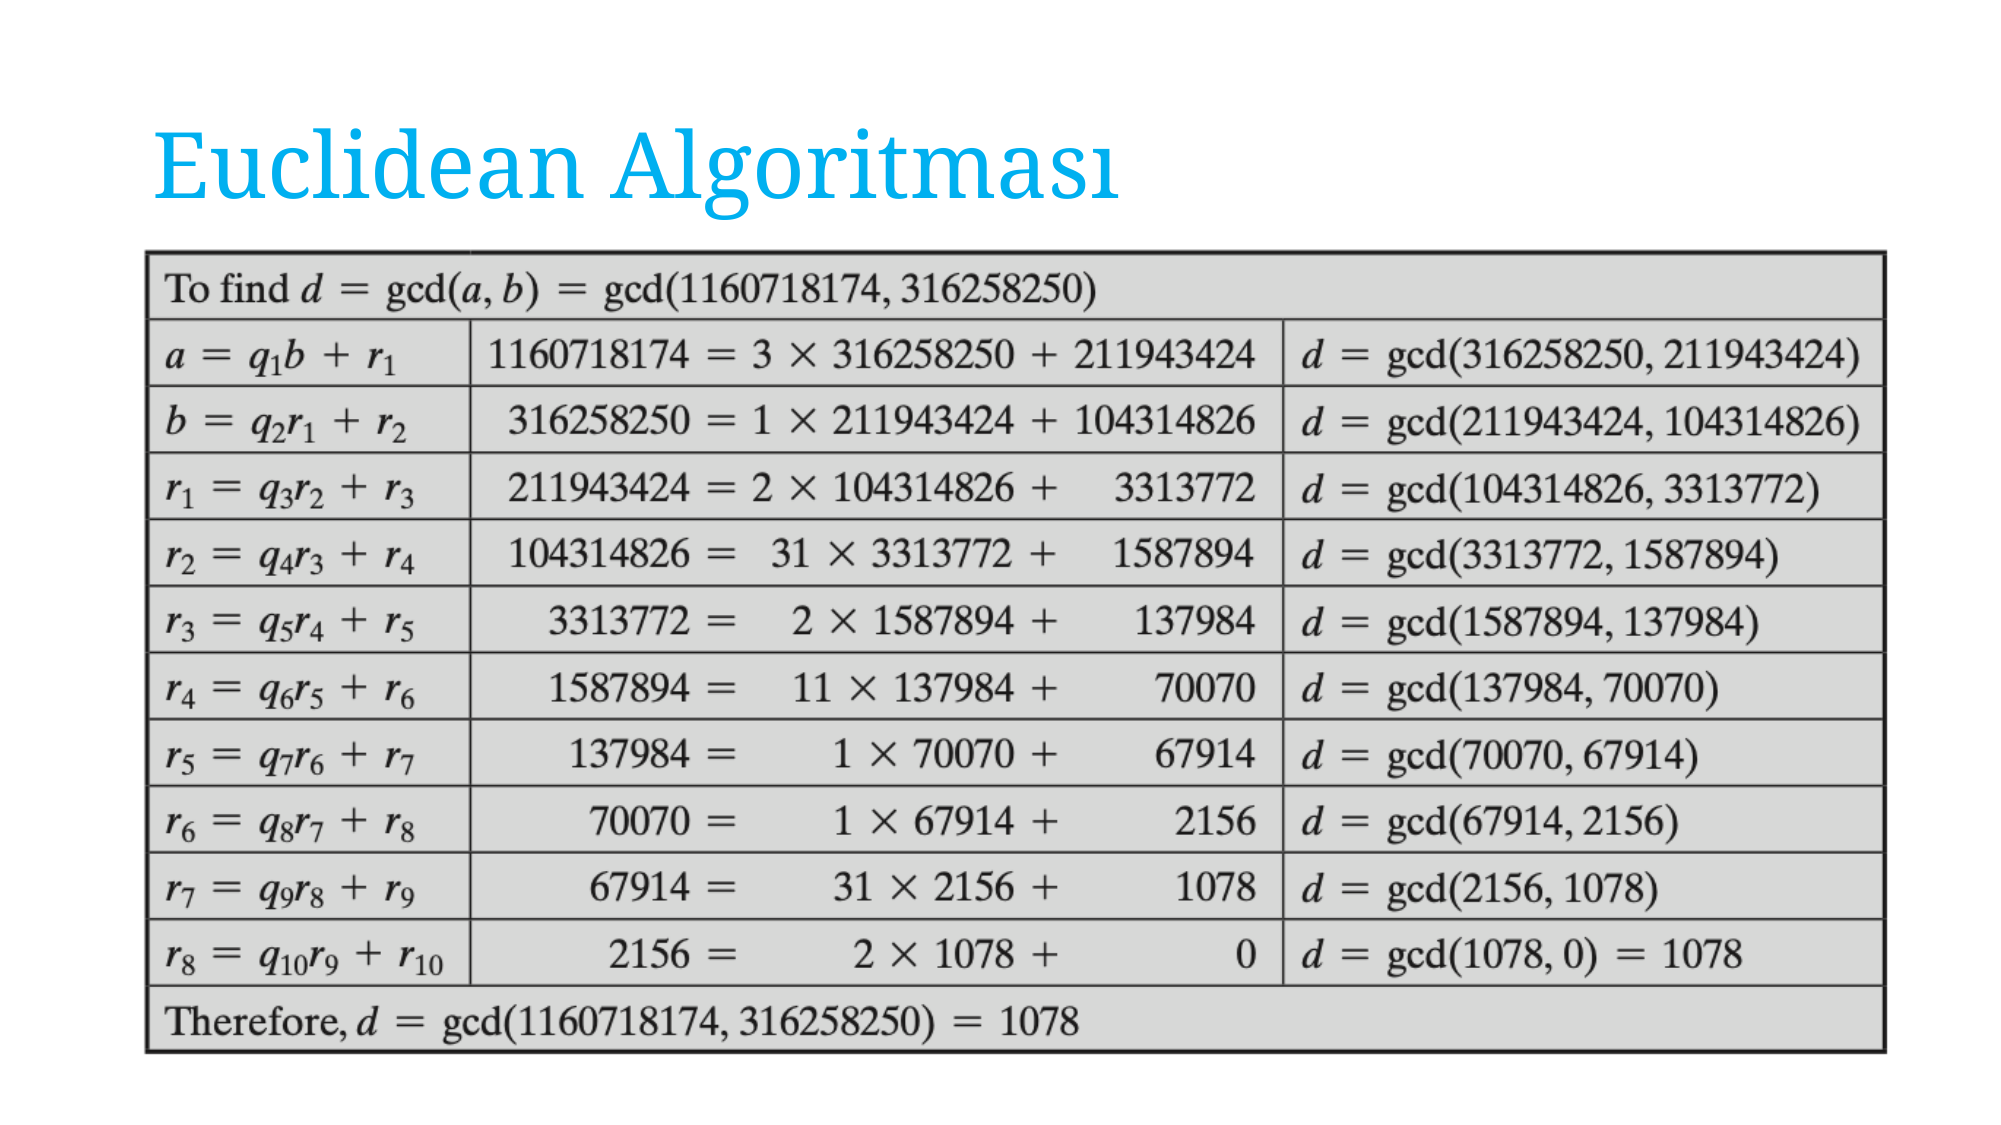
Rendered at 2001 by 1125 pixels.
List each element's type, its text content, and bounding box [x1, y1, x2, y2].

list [137, 241, 1899, 1066]
title Euclidean Algoritması [137, 59, 1863, 241]
